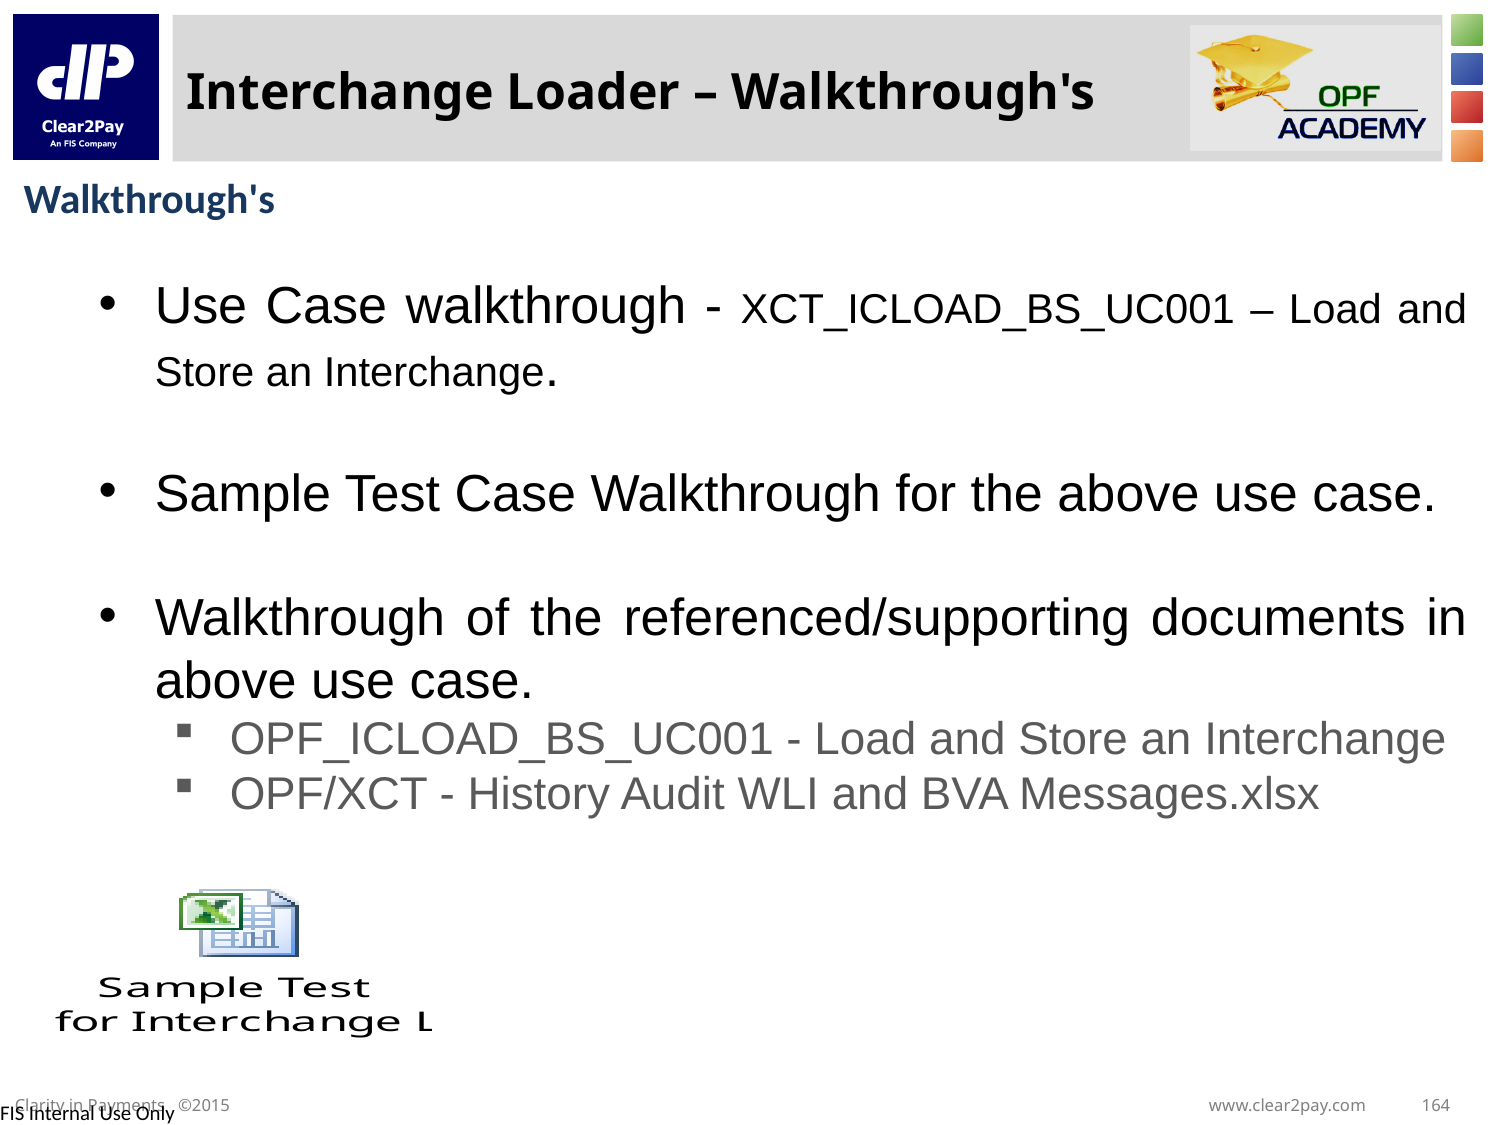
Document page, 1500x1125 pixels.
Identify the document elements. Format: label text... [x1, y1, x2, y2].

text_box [46, 887, 432, 1071]
picture [13, 14, 159, 160]
title Interchange Loader – Walkthrough's [171, 24, 1131, 154]
picture [1190, 25, 1441, 151]
text_box Walkthrough's Use Case walkthrough - XCT_ICLOAD_BS_UC001 – Load and Store an Interchange. Sample Test Case Walkthrough for the above use case. Walkthrough of the referenced/supporting documents in above use case. OPF_ICLOAD_BS_UC001 - Load and Store an Interchange OPF/XCT - History Audit WLI and BVA Messages.xlsx [8, 163, 1483, 827]
